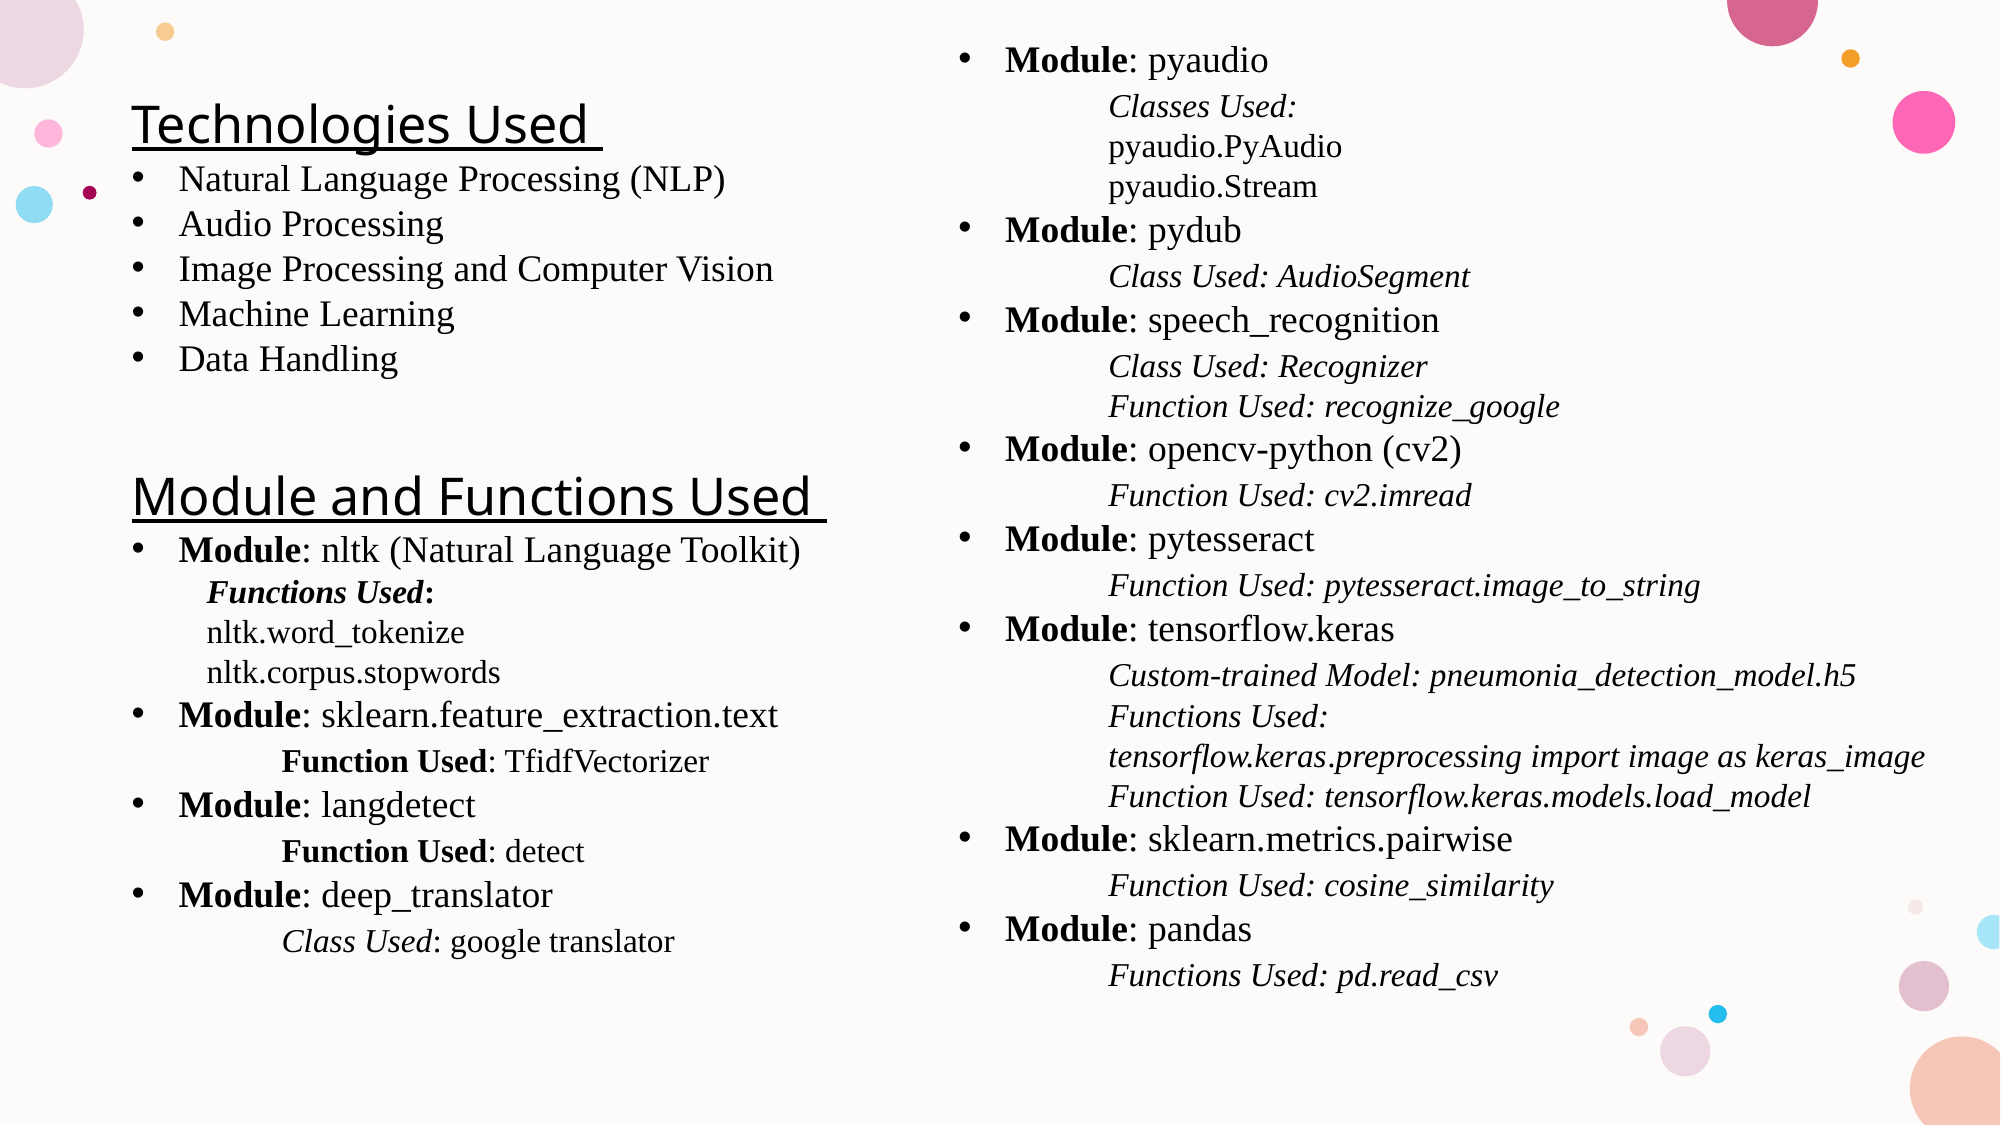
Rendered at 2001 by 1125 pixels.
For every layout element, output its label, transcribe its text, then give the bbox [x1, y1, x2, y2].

text_box Technologies Used Natural Language Processing (NLP) Audio Processing Image Processing and Computer Vision Machine Learning Data Handling [116, 52, 910, 386]
text_box Module and Functions Used Module: nltk (Natural Language Toolkit) Functions Used: nltk.word_tokenize nltk.corpus.stopwords Module: sklearn.feature_extraction.text Function Used: TfidfVectorizer Module: langdetect Function Used: detect Module: deep_translator Class Used: google translator [116, 424, 943, 968]
text_box Module: pyaudio Classes Used: pyaudio.PyAudio pyaudio.Stream Module: pydub Class Used: AudioSegment Module: speech_recognition Class Used: Recognizer Function Used: recognize_google Module: opencv-python (cv2) Function Used: cv2.imread Module: pytesseract Function Used: pytesseract.image_to_string Module: tensorflow.keras Custom-trained Model: pneumonia_detection_model.h5 Functions Used: tensorflow.keras.preprocessing import image as keras_image Function Used: tensorflow.keras.models.load_model Module: sklearn.metrics.pairwise Function Used: cosine_similarity Module: pandas Functions Used: pd.read_csv [943, 27, 1973, 1047]
